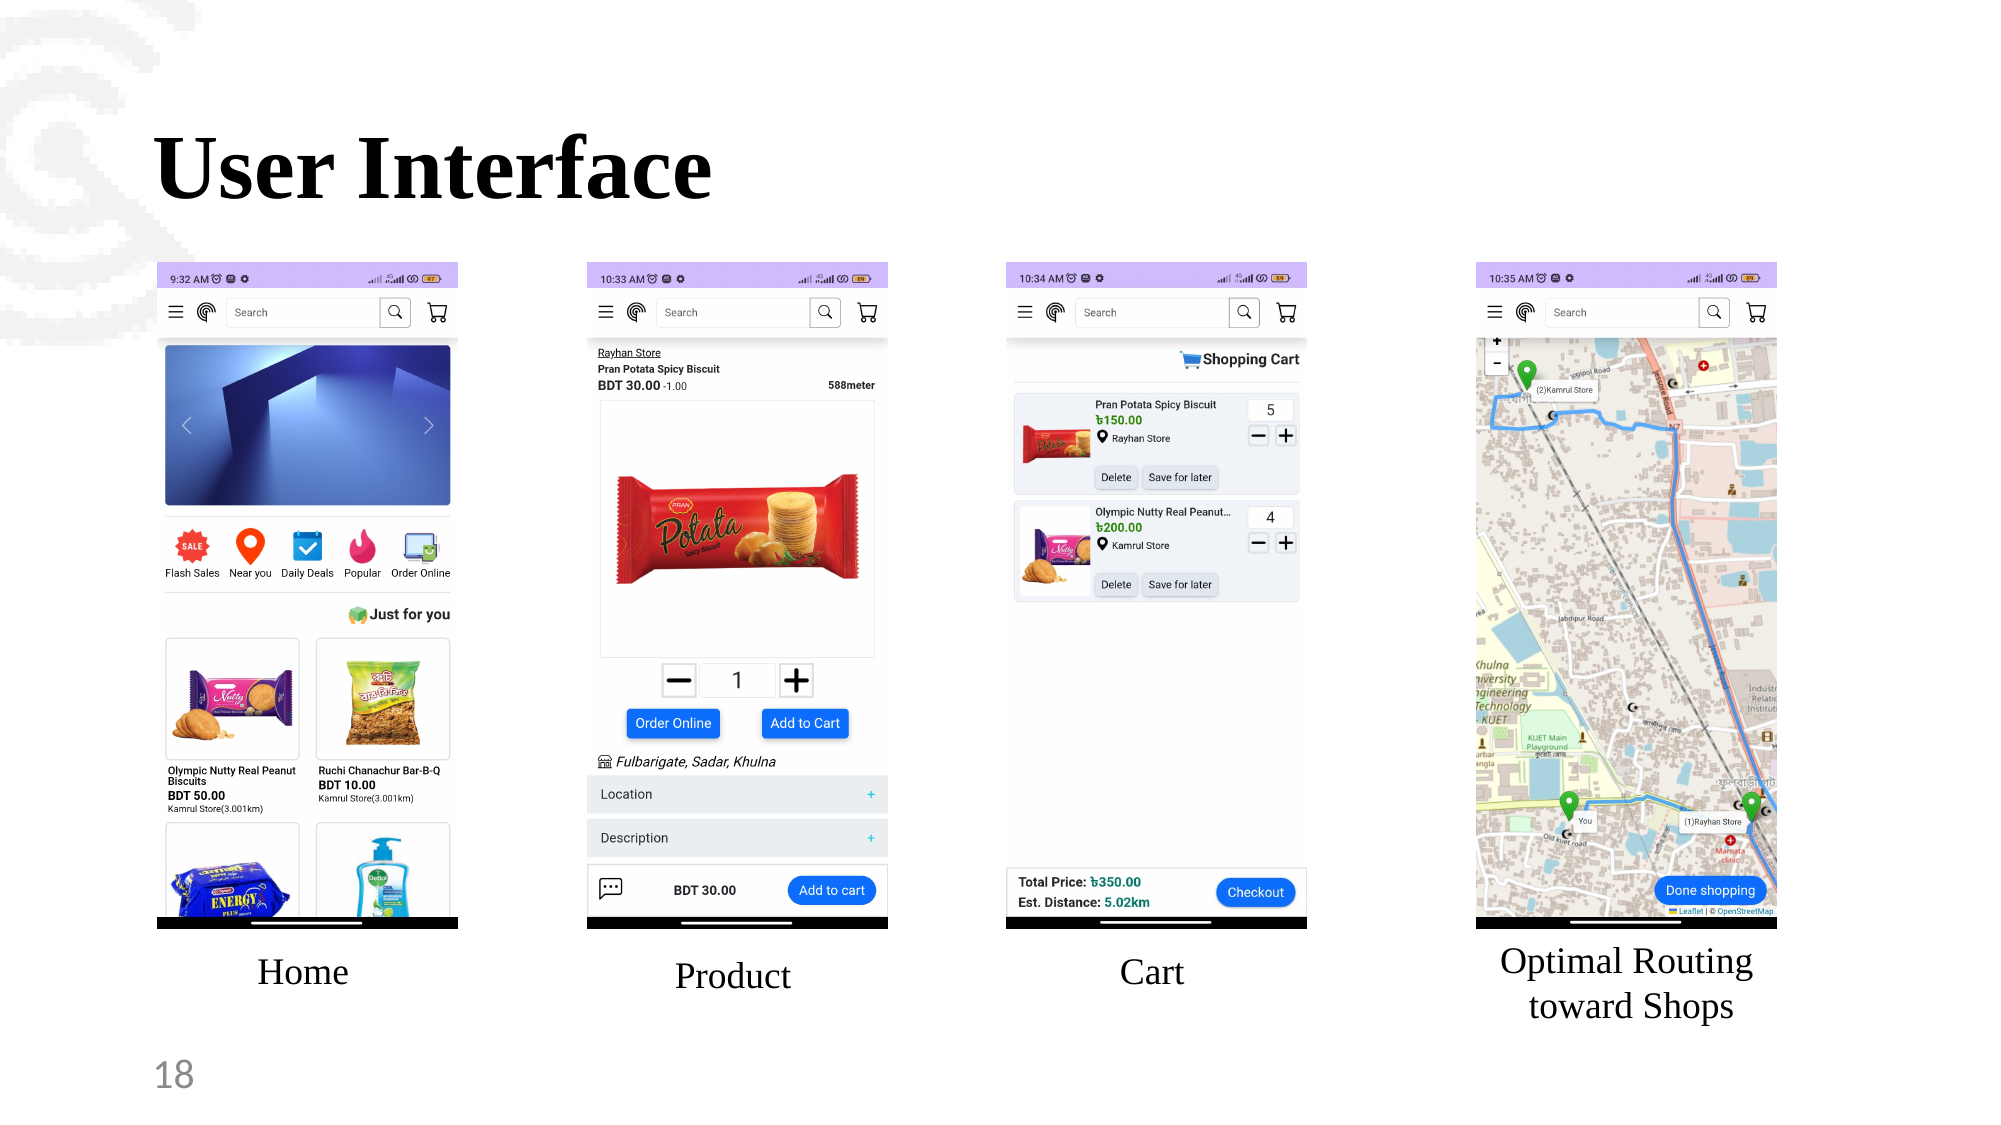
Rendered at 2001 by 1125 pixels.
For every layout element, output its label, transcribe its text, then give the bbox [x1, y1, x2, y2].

picture [1006, 262, 1307, 929]
slide_number 18 [137, 1041, 588, 1102]
picture [0, 0, 458, 929]
text_box Cart [1105, 939, 1209, 999]
picture [587, 262, 888, 929]
text_box Home [242, 939, 373, 999]
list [1476, 262, 1777, 929]
text_box Product [660, 943, 815, 1004]
title User Interface [278, 59, 1863, 278]
text_box Optimal Routing toward Shops [1485, 929, 1769, 1034]
